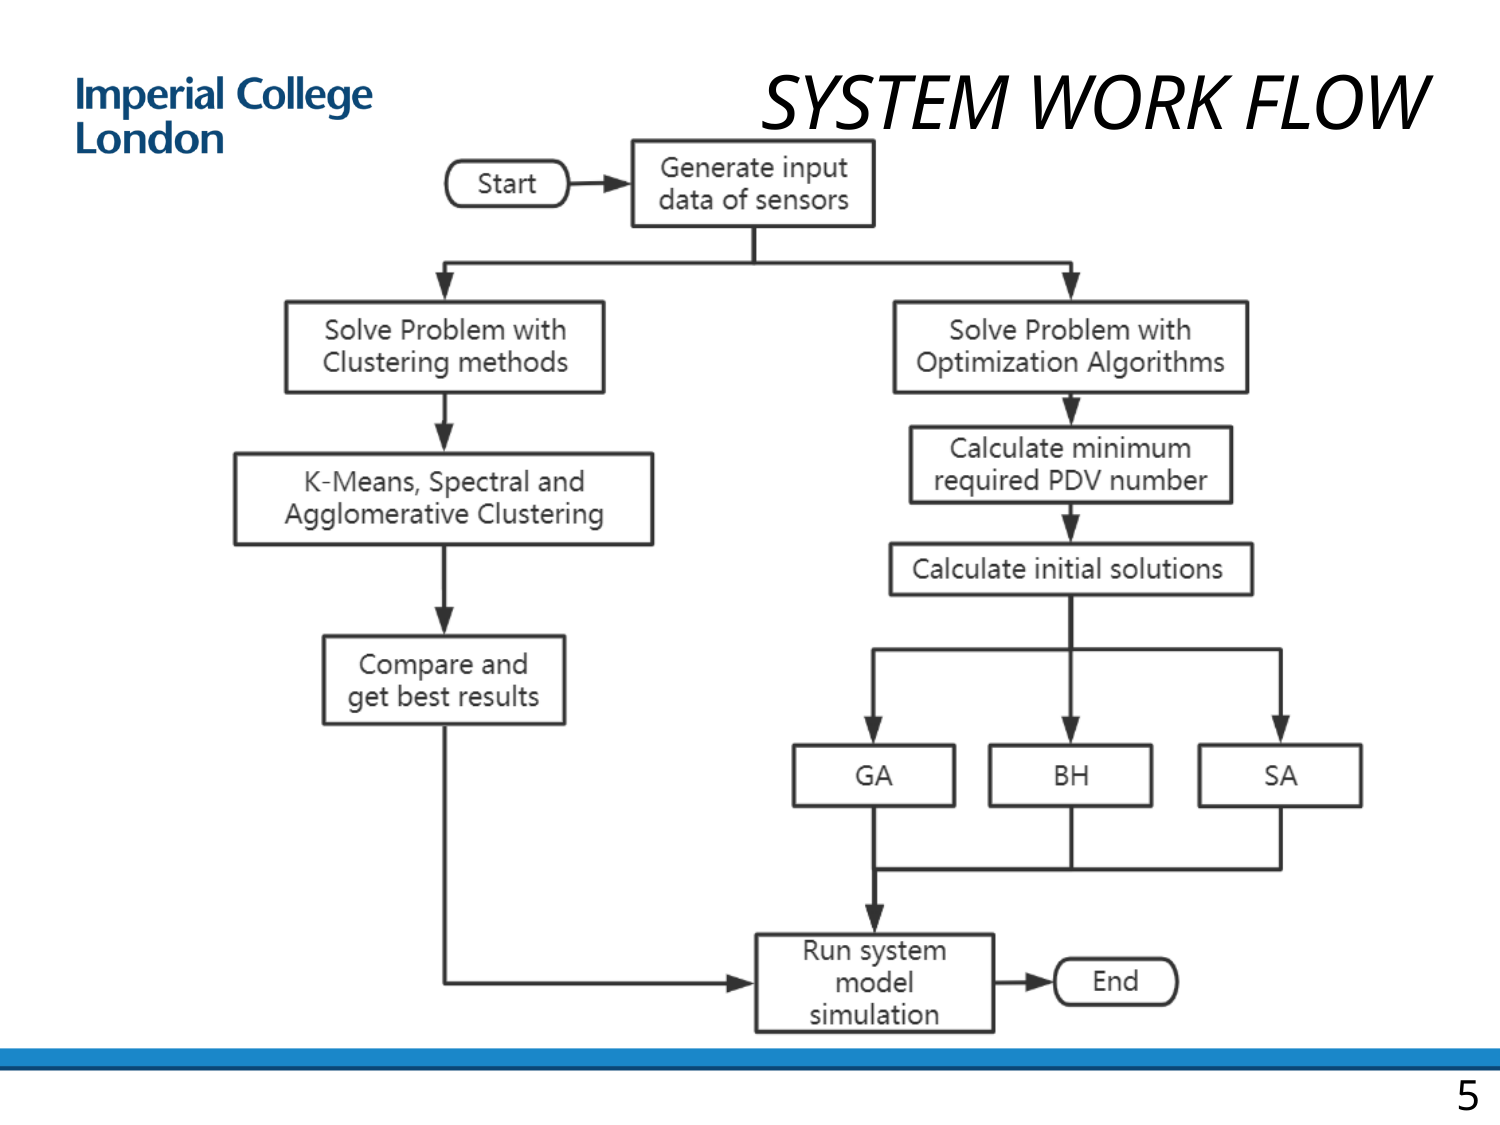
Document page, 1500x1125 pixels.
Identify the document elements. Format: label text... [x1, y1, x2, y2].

text_box 5 [1441, 1061, 1500, 1125]
picture [0, 0, 1500, 1125]
title SYSTEM WORK FLOW [761, 24, 1500, 167]
